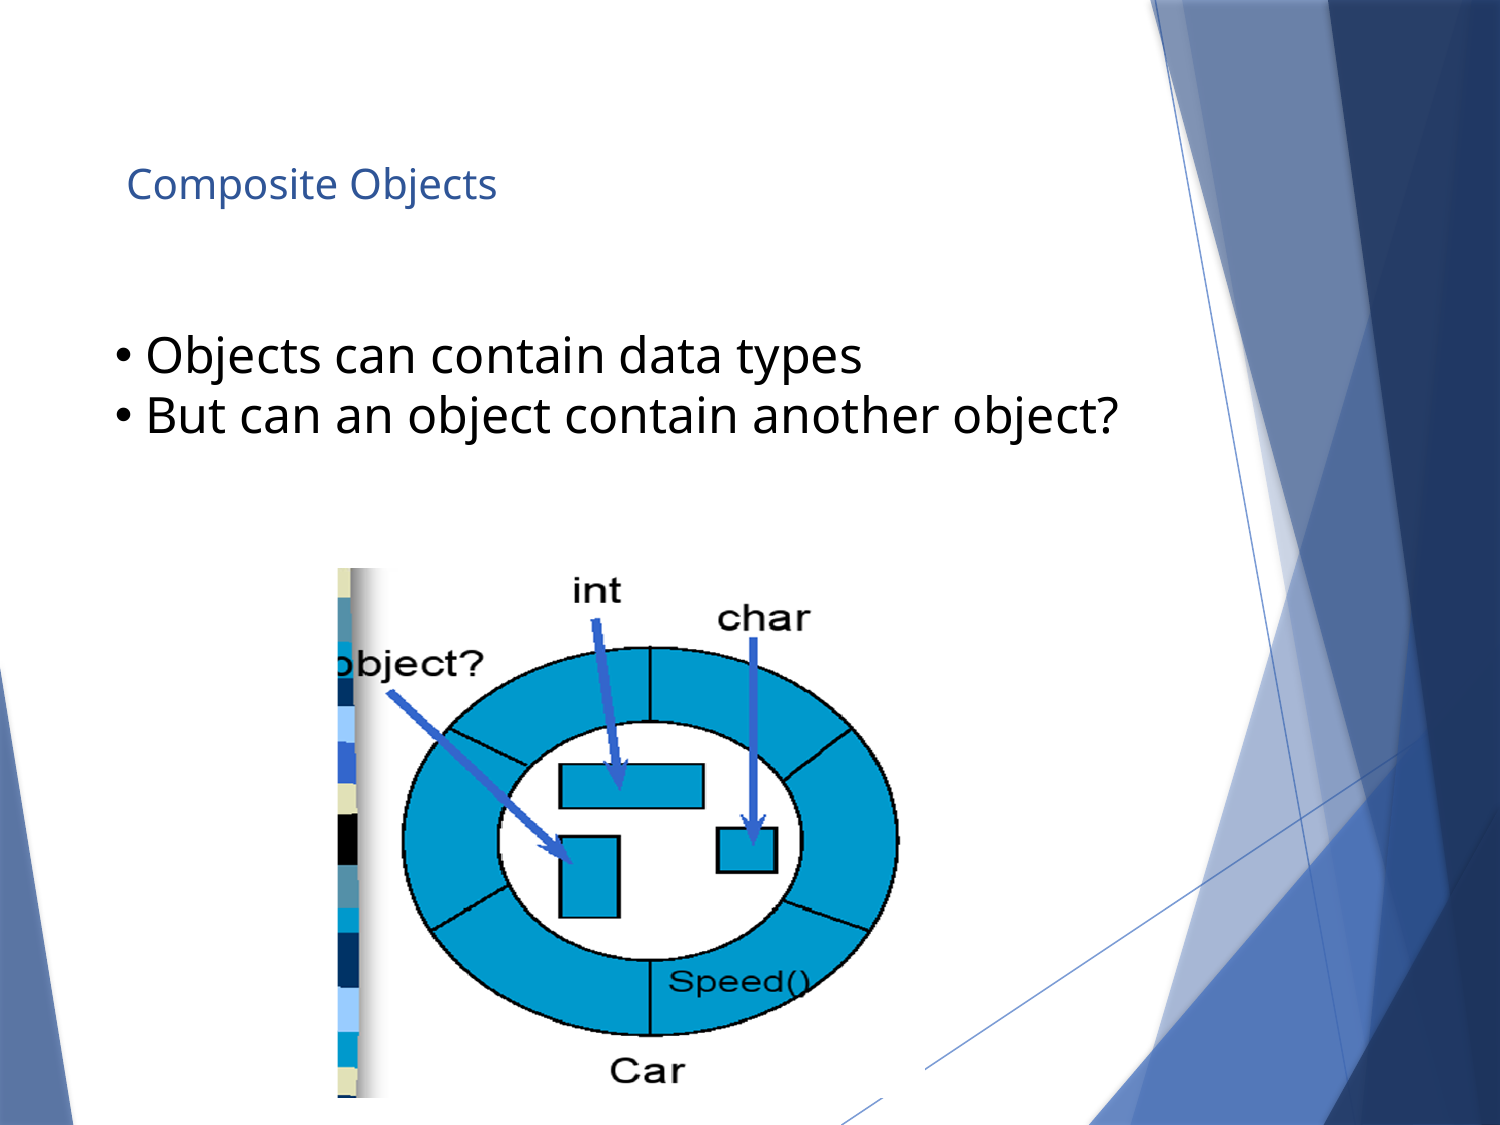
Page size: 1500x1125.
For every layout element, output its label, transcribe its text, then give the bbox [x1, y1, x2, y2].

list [336, 567, 926, 1099]
text_box Objects can contain data types But can an object contain another object? [99, 316, 1293, 542]
title Composite Objects [99, 99, 1142, 316]
